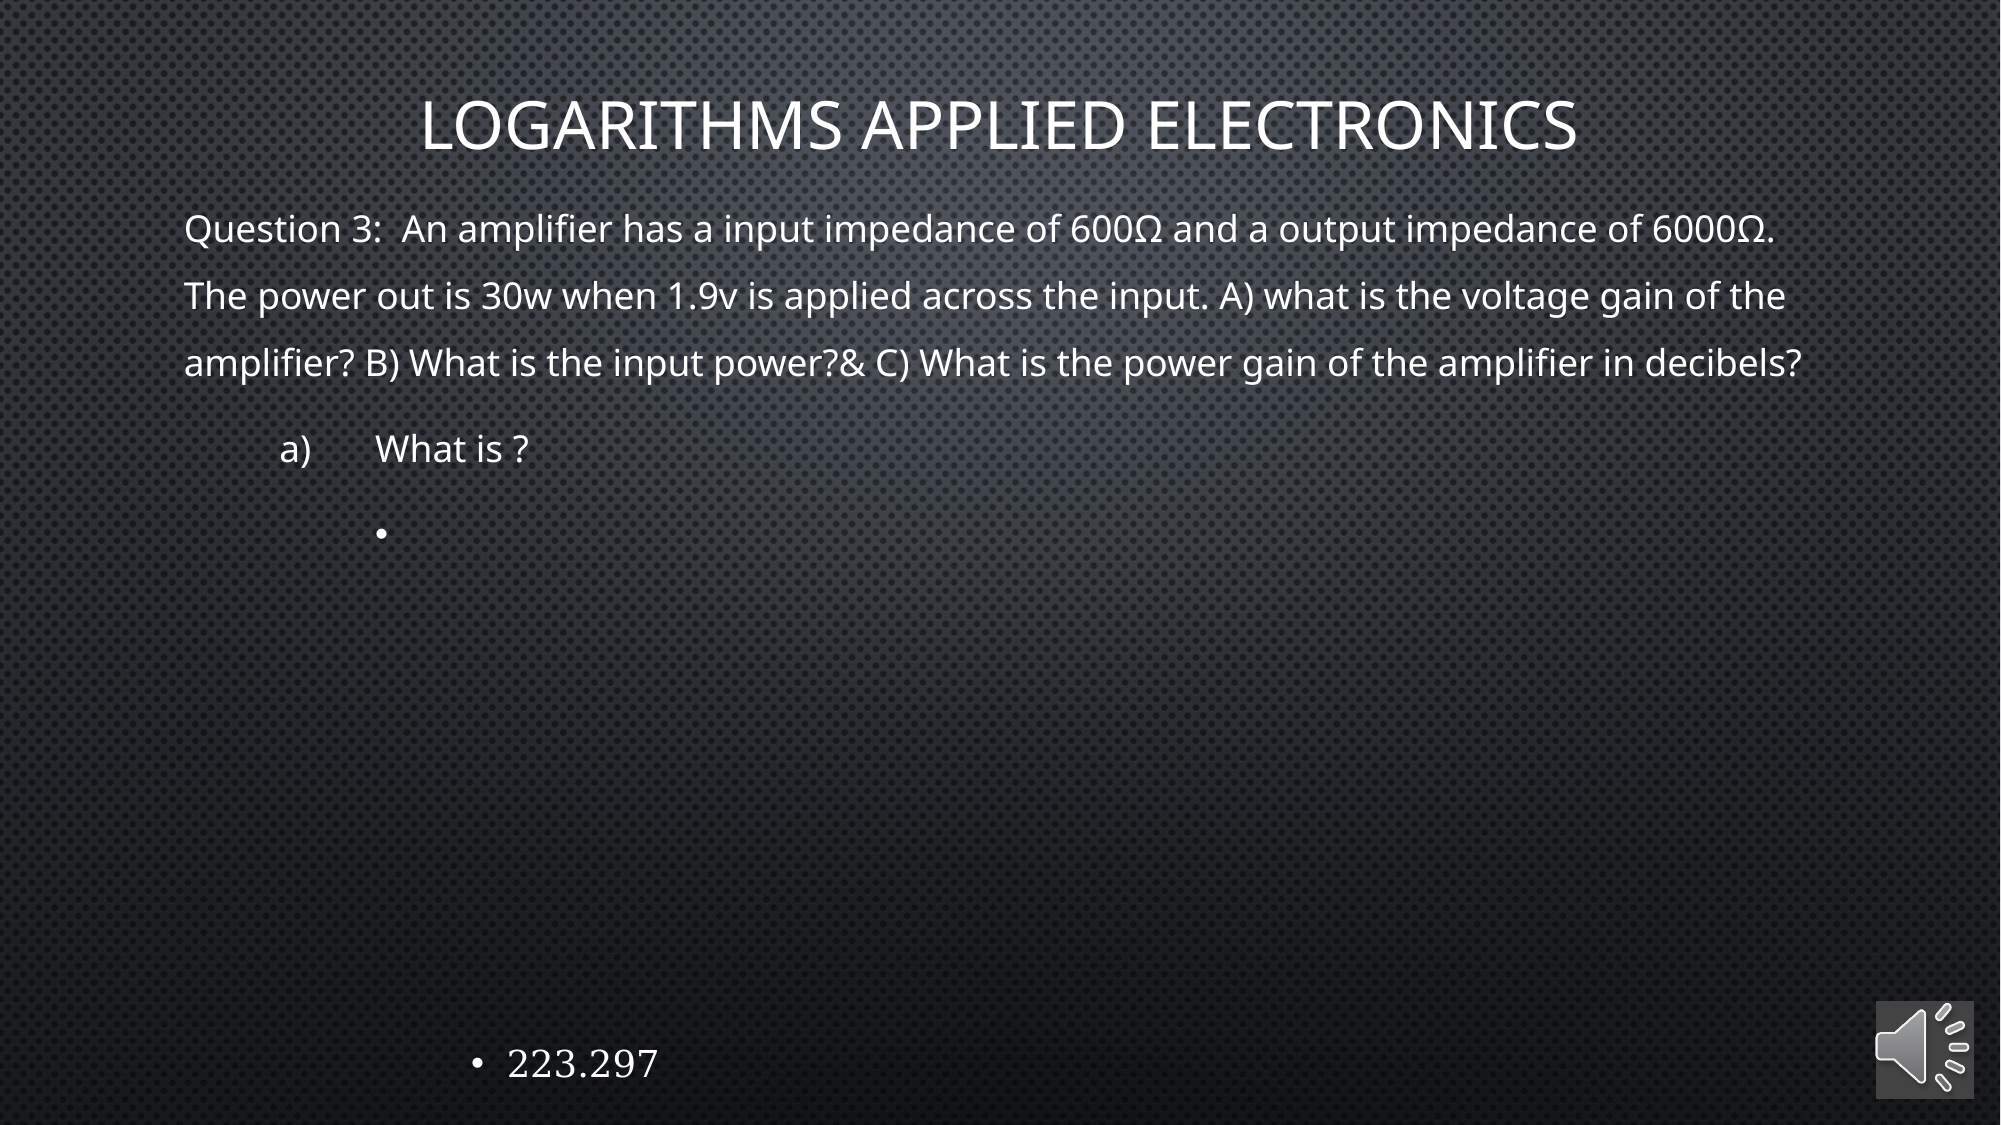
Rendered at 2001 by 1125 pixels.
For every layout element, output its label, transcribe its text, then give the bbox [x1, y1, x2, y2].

title Logarithms Applied Electronics [82, 22, 1918, 223]
picture [1874, 999, 1976, 1101]
